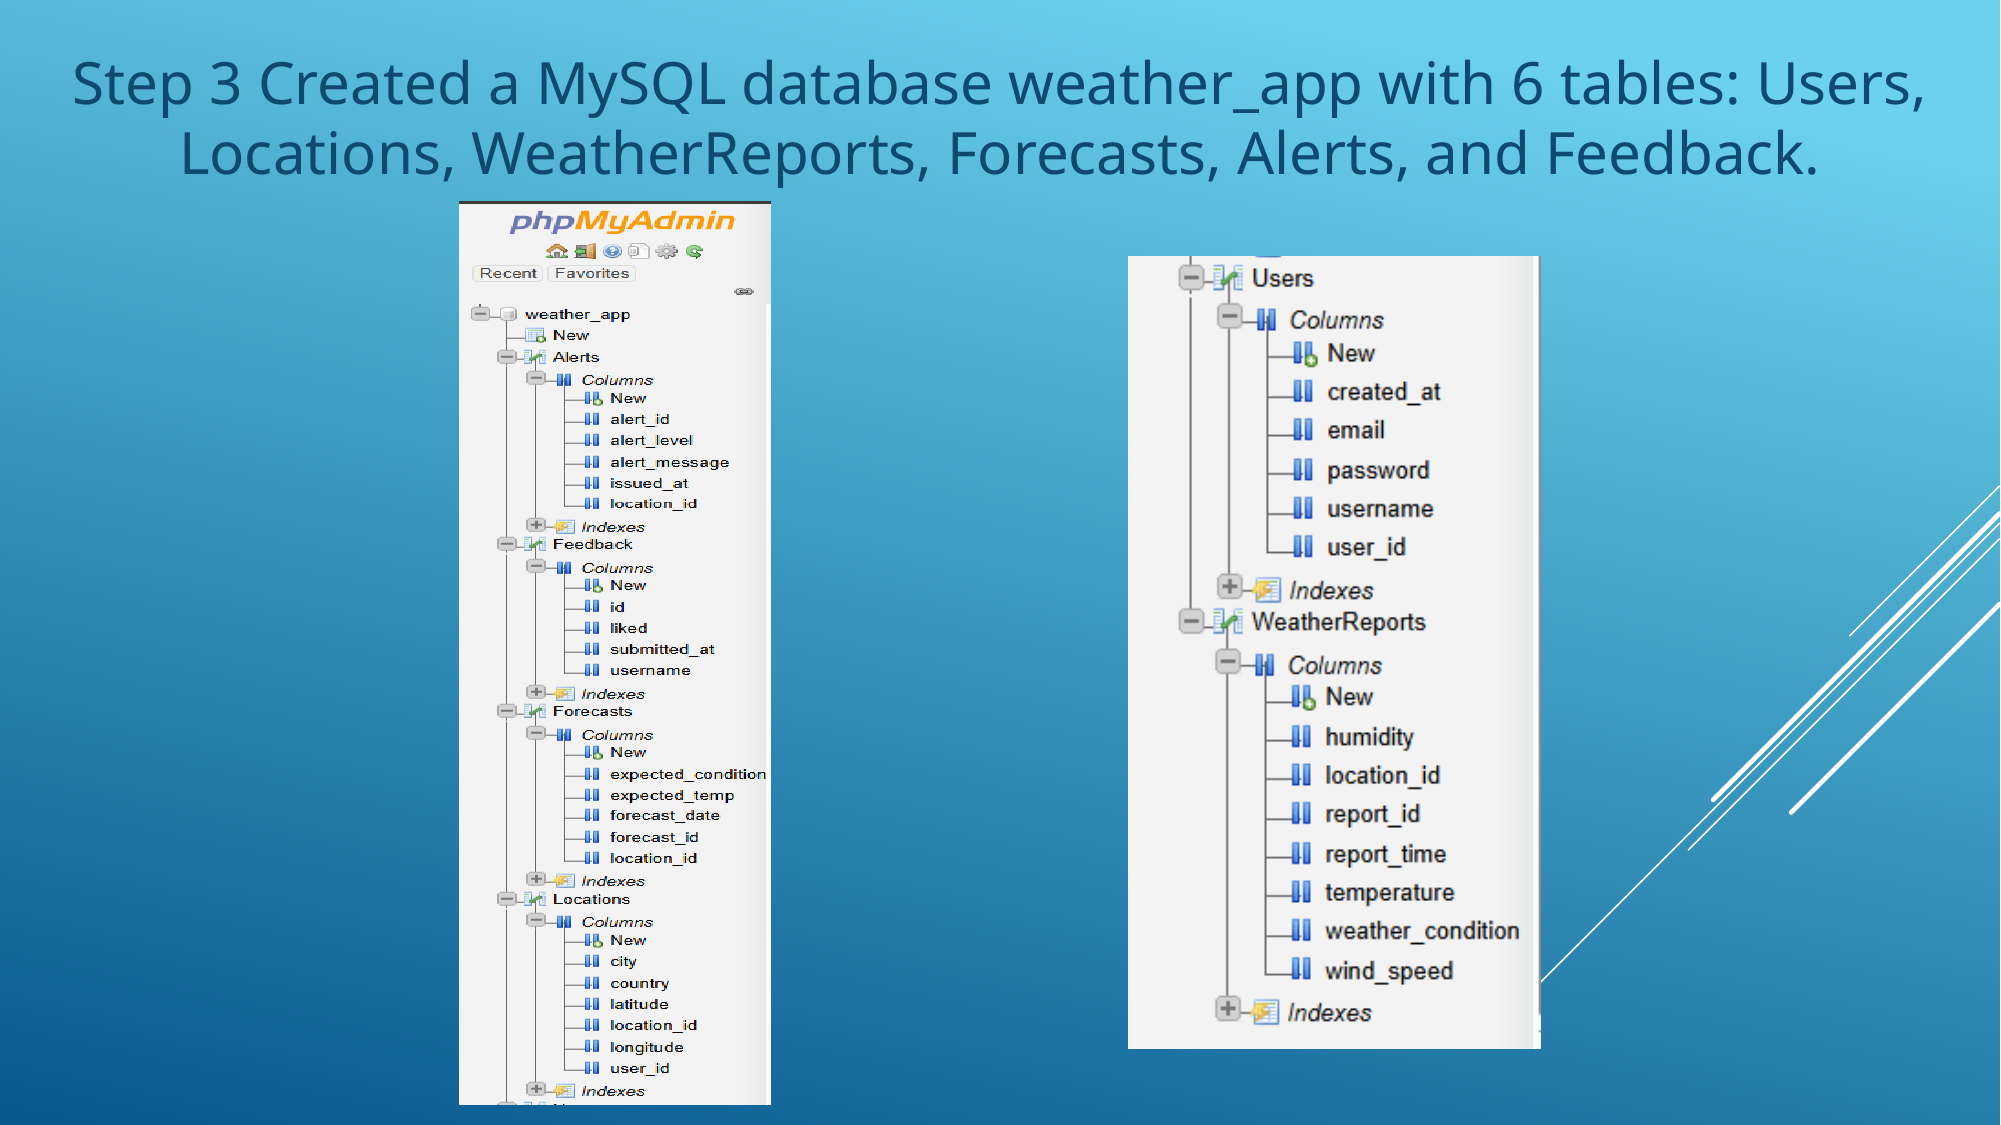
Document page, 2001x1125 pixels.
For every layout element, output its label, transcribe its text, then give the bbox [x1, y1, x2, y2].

picture [459, 201, 771, 1105]
picture [1127, 256, 1541, 1050]
list Step 3 Created a MySQL database weather_app with 6 tables: Users, Locations, WeatherReports, Forecasts, Alerts, and Feedback. [0, 29, 2000, 202]
